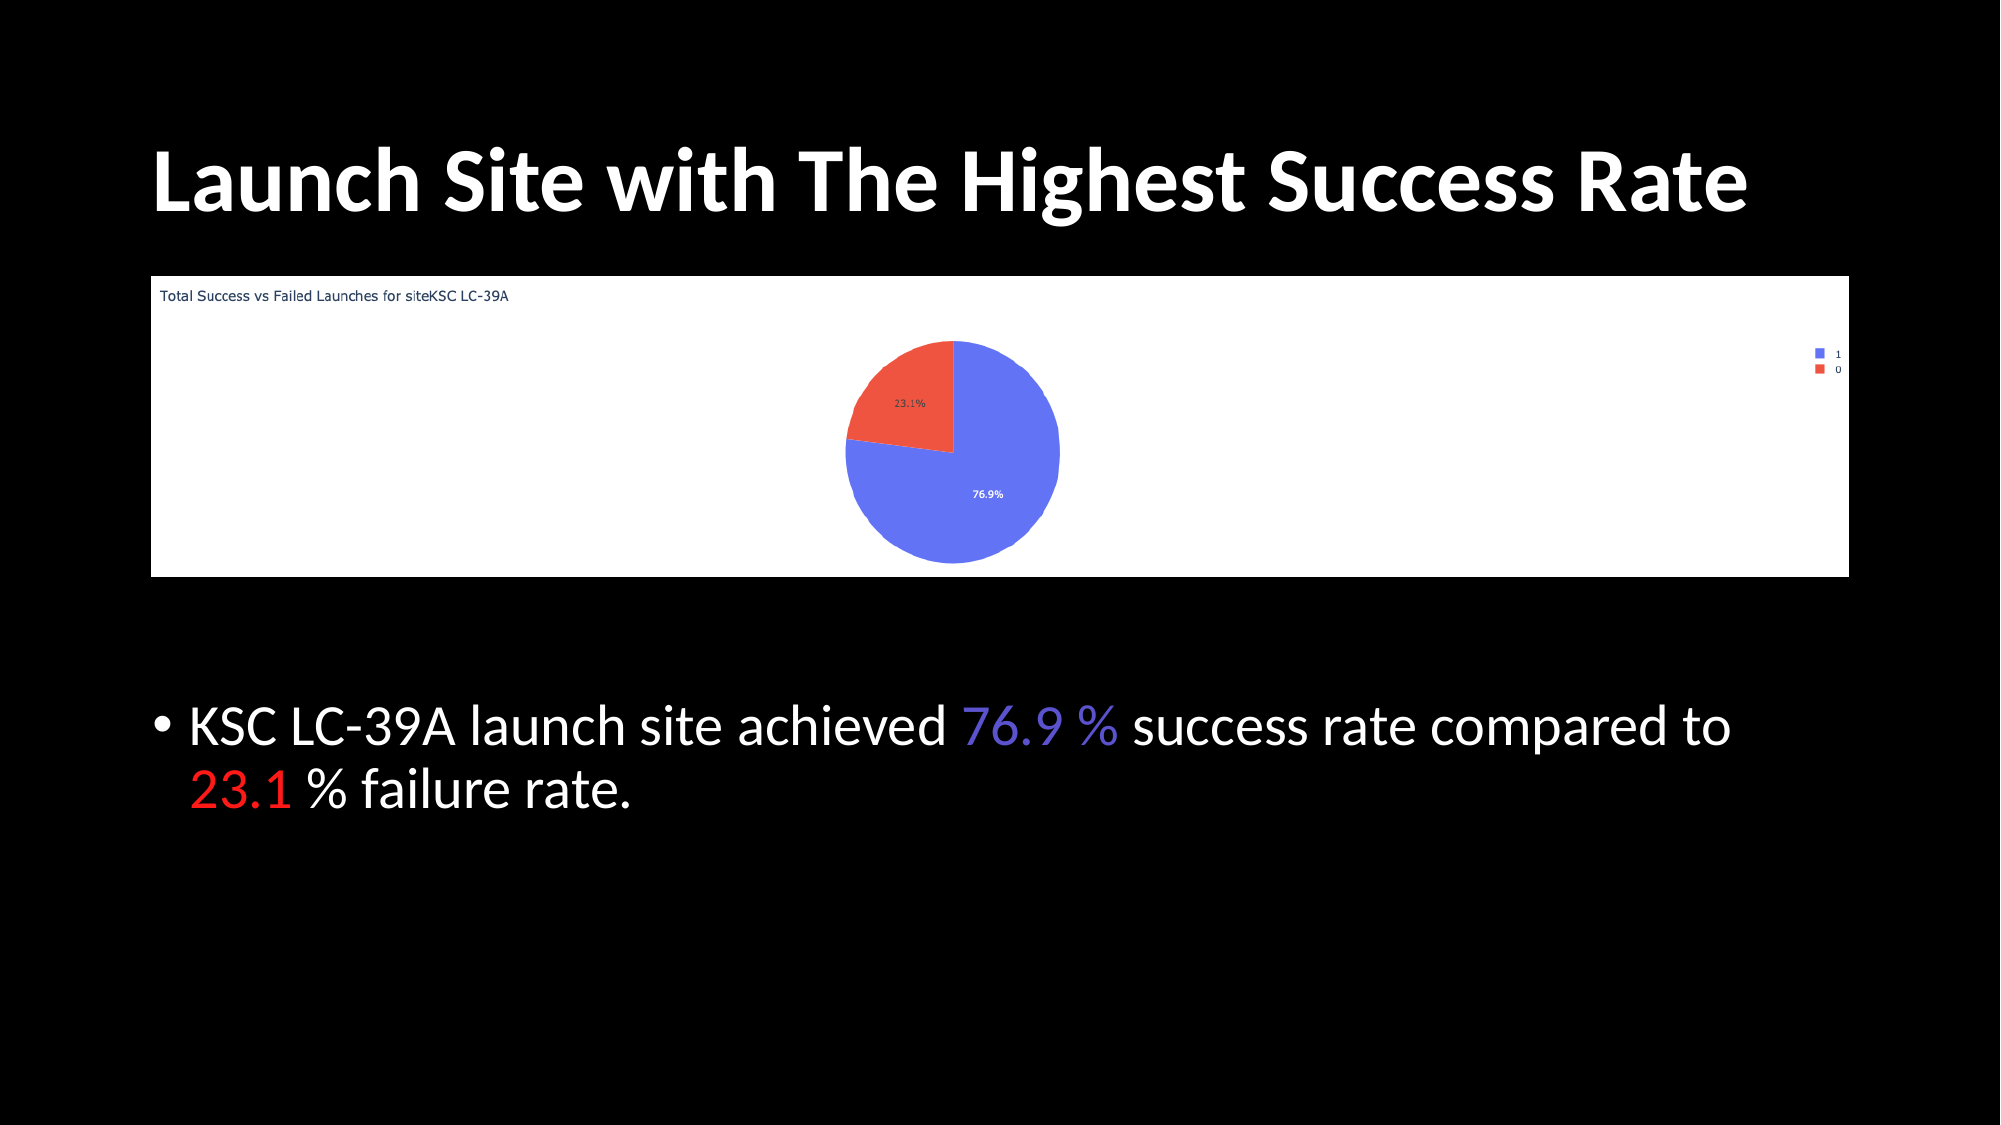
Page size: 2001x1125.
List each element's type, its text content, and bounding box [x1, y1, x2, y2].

title Launch Site with The Highest Success Rate [137, 86, 1863, 262]
picture [151, 276, 1849, 577]
list KSC LC-39A launch site achieved 76.9 % success rate compared to 23.1 % failure rate. [137, 262, 1863, 1094]
